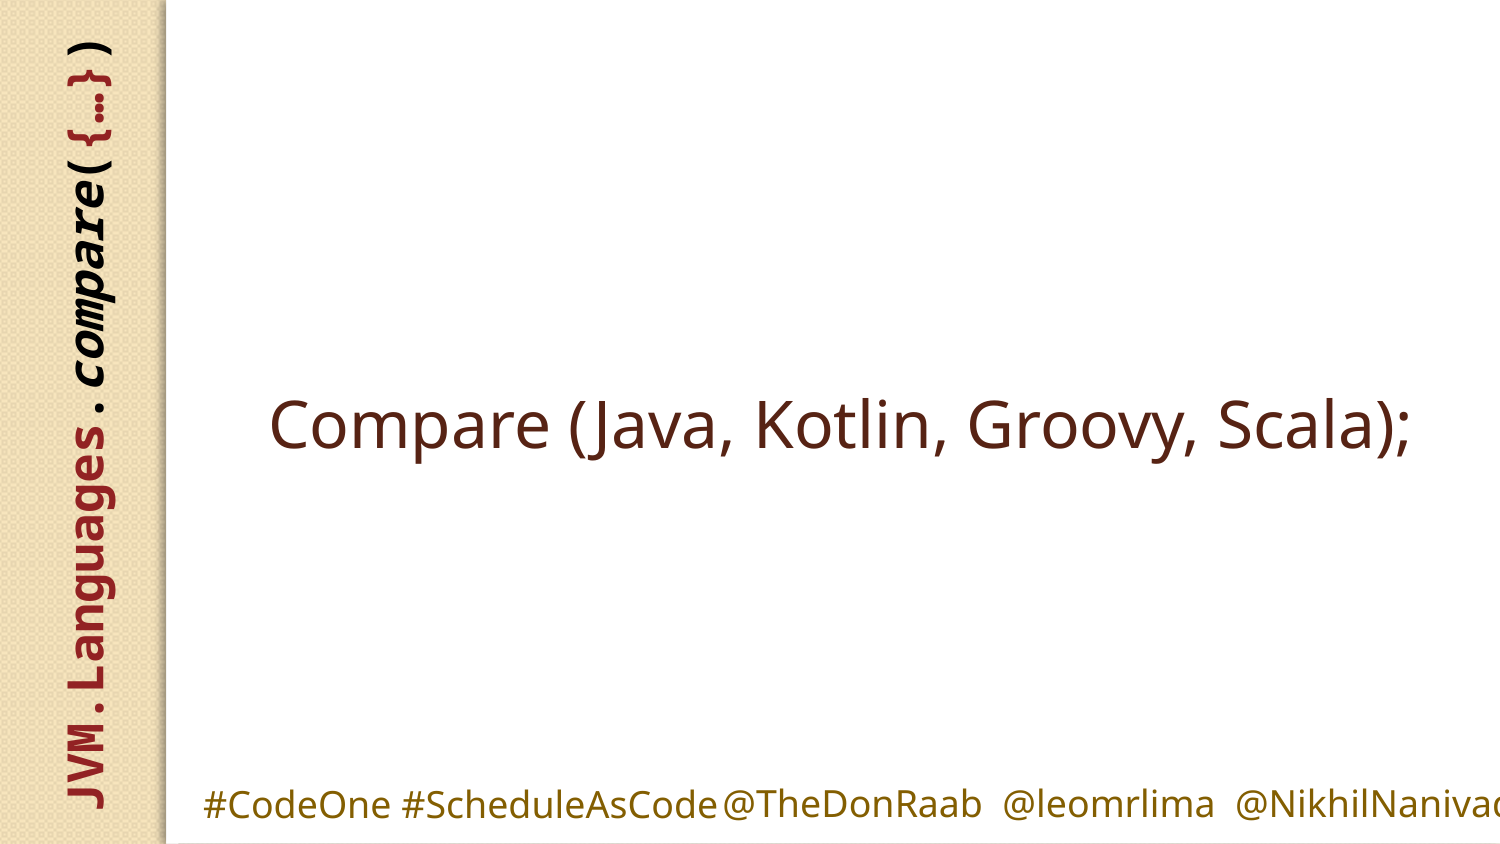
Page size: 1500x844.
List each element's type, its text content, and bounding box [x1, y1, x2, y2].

title Compare (Java, Kotlin, Groovy, Scala); [226, 351, 1457, 493]
